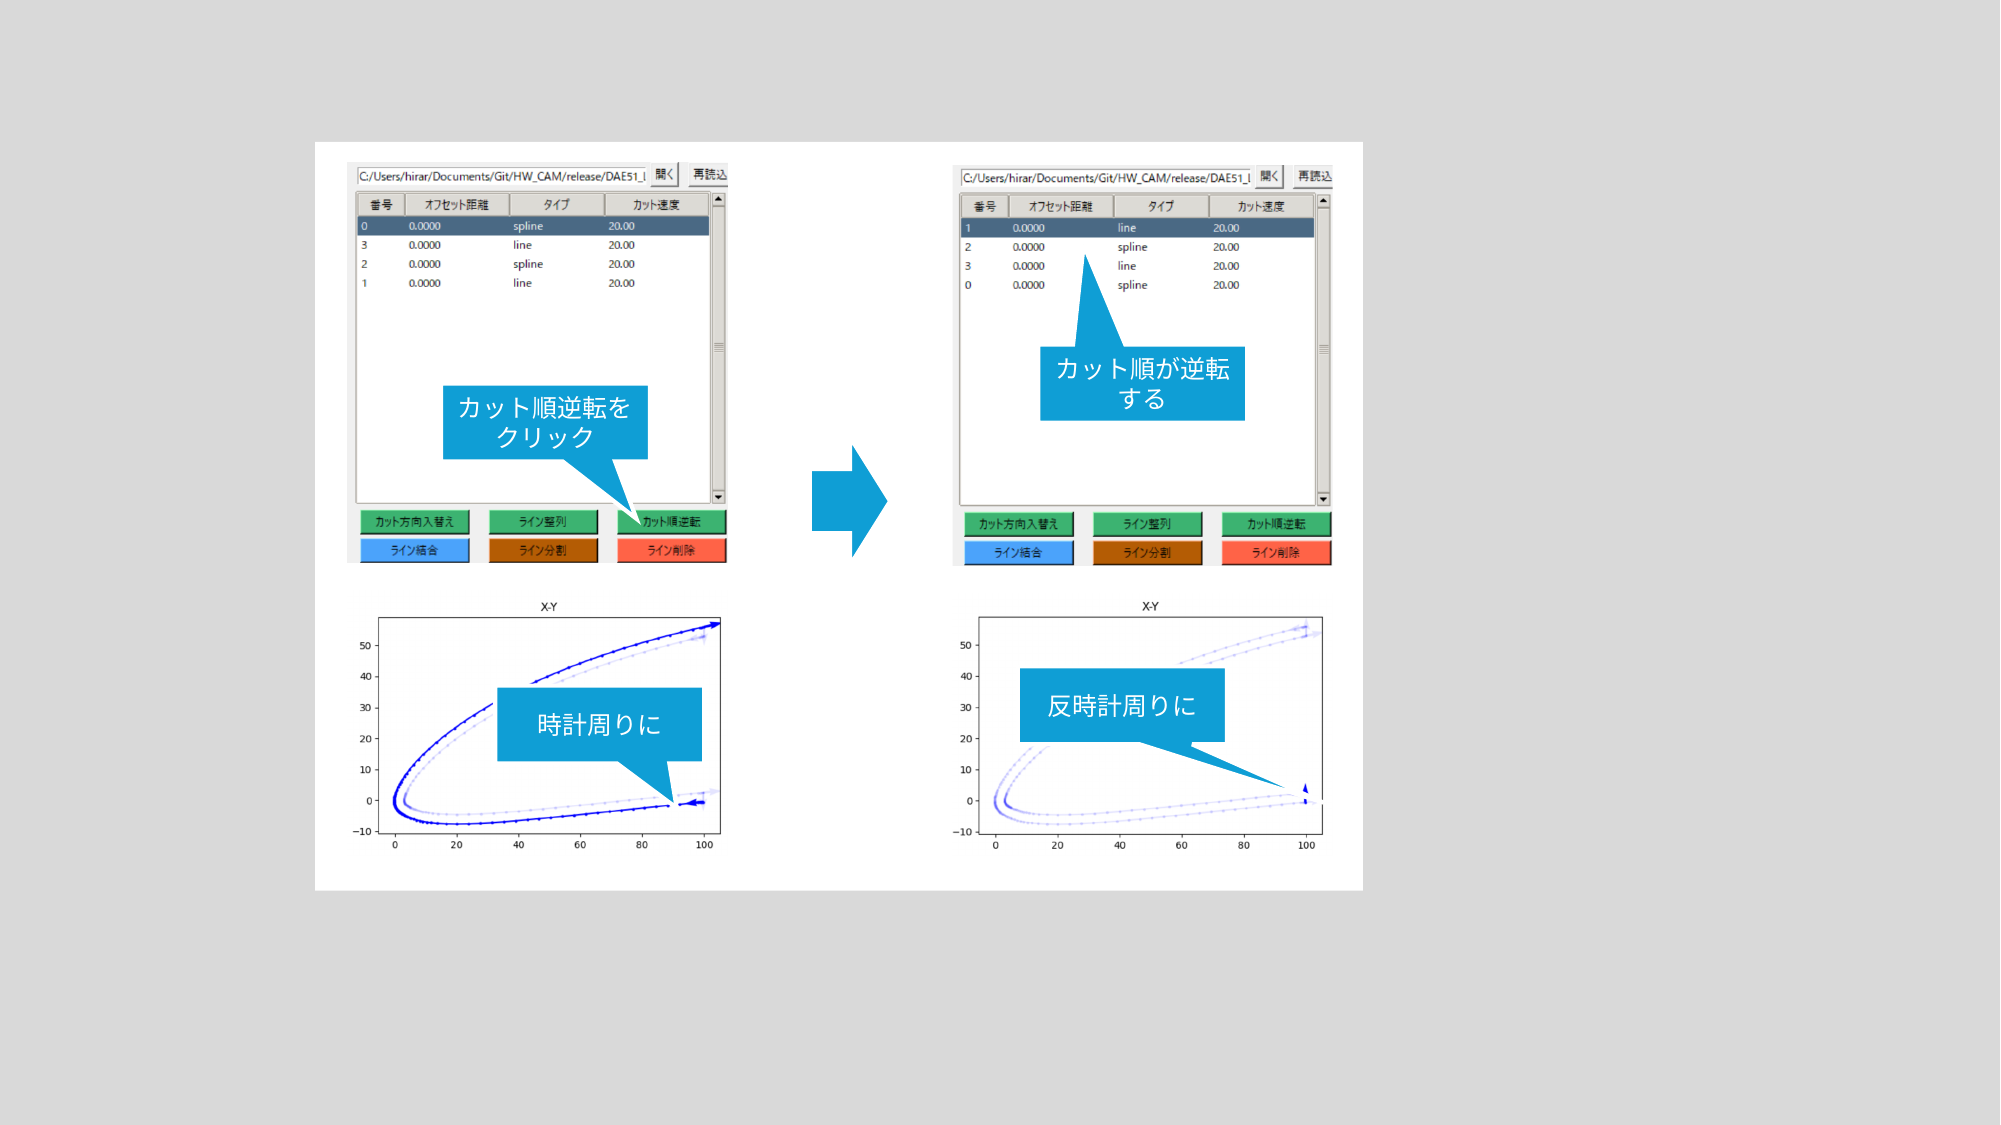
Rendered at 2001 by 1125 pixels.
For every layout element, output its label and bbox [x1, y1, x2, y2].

text_box [314, 140, 1364, 892]
picture [952, 165, 1334, 566]
text_box [807, 429, 893, 573]
picture [952, 592, 1334, 857]
picture [347, 162, 729, 563]
picture [347, 590, 729, 857]
